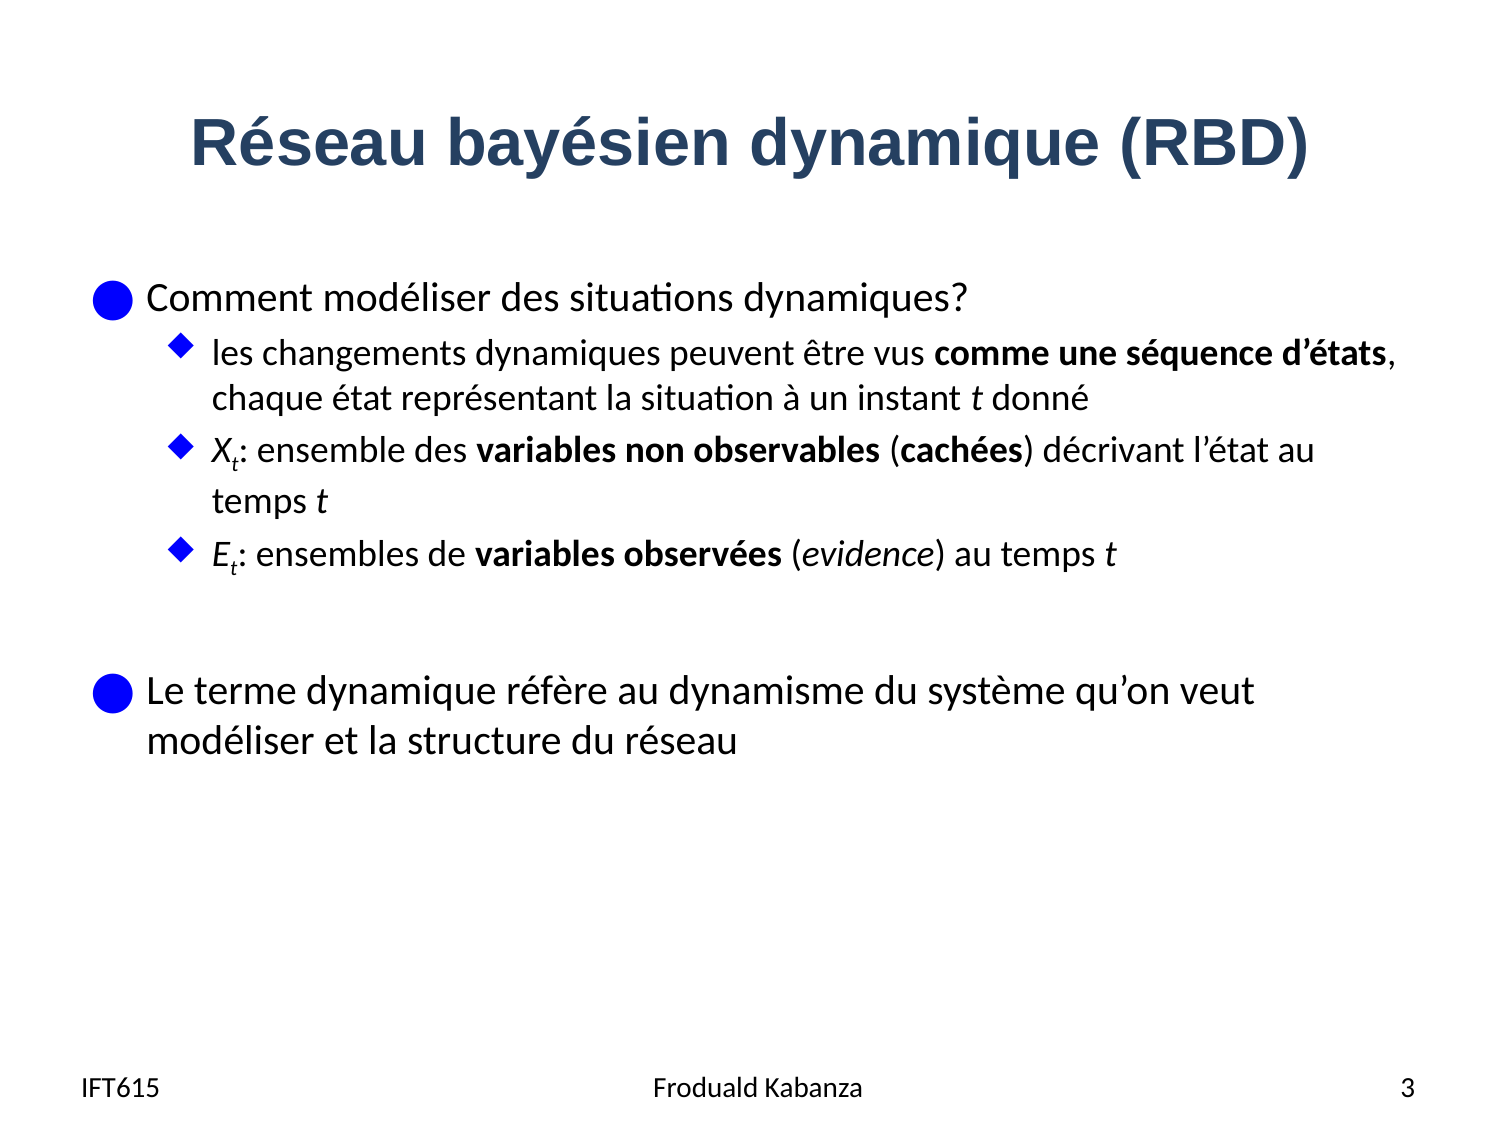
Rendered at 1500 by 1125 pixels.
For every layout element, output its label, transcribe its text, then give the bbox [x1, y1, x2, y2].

slide_number IFT615 [66, 1056, 356, 1117]
list Comment modéliser des situations dynamiques? les changements dynamiques peuvent être vus comme une séquence d’états, chaque état représentant la situation à un instant t donné Xt: ensemble des variables non observables (cachées) décrivant l’état au temps t Et: ensembles de variables observées (evidence) au temps t Le terme dynamique réfère au dynamisme du système qu’on veut modéliser et la structure du réseau [75, 262, 1425, 1005]
slide_number 3 [1080, 1056, 1431, 1117]
footer Froduald Kabanza [520, 1056, 996, 1117]
title Réseau bayésien dynamique (RBD) [75, 45, 1425, 233]
